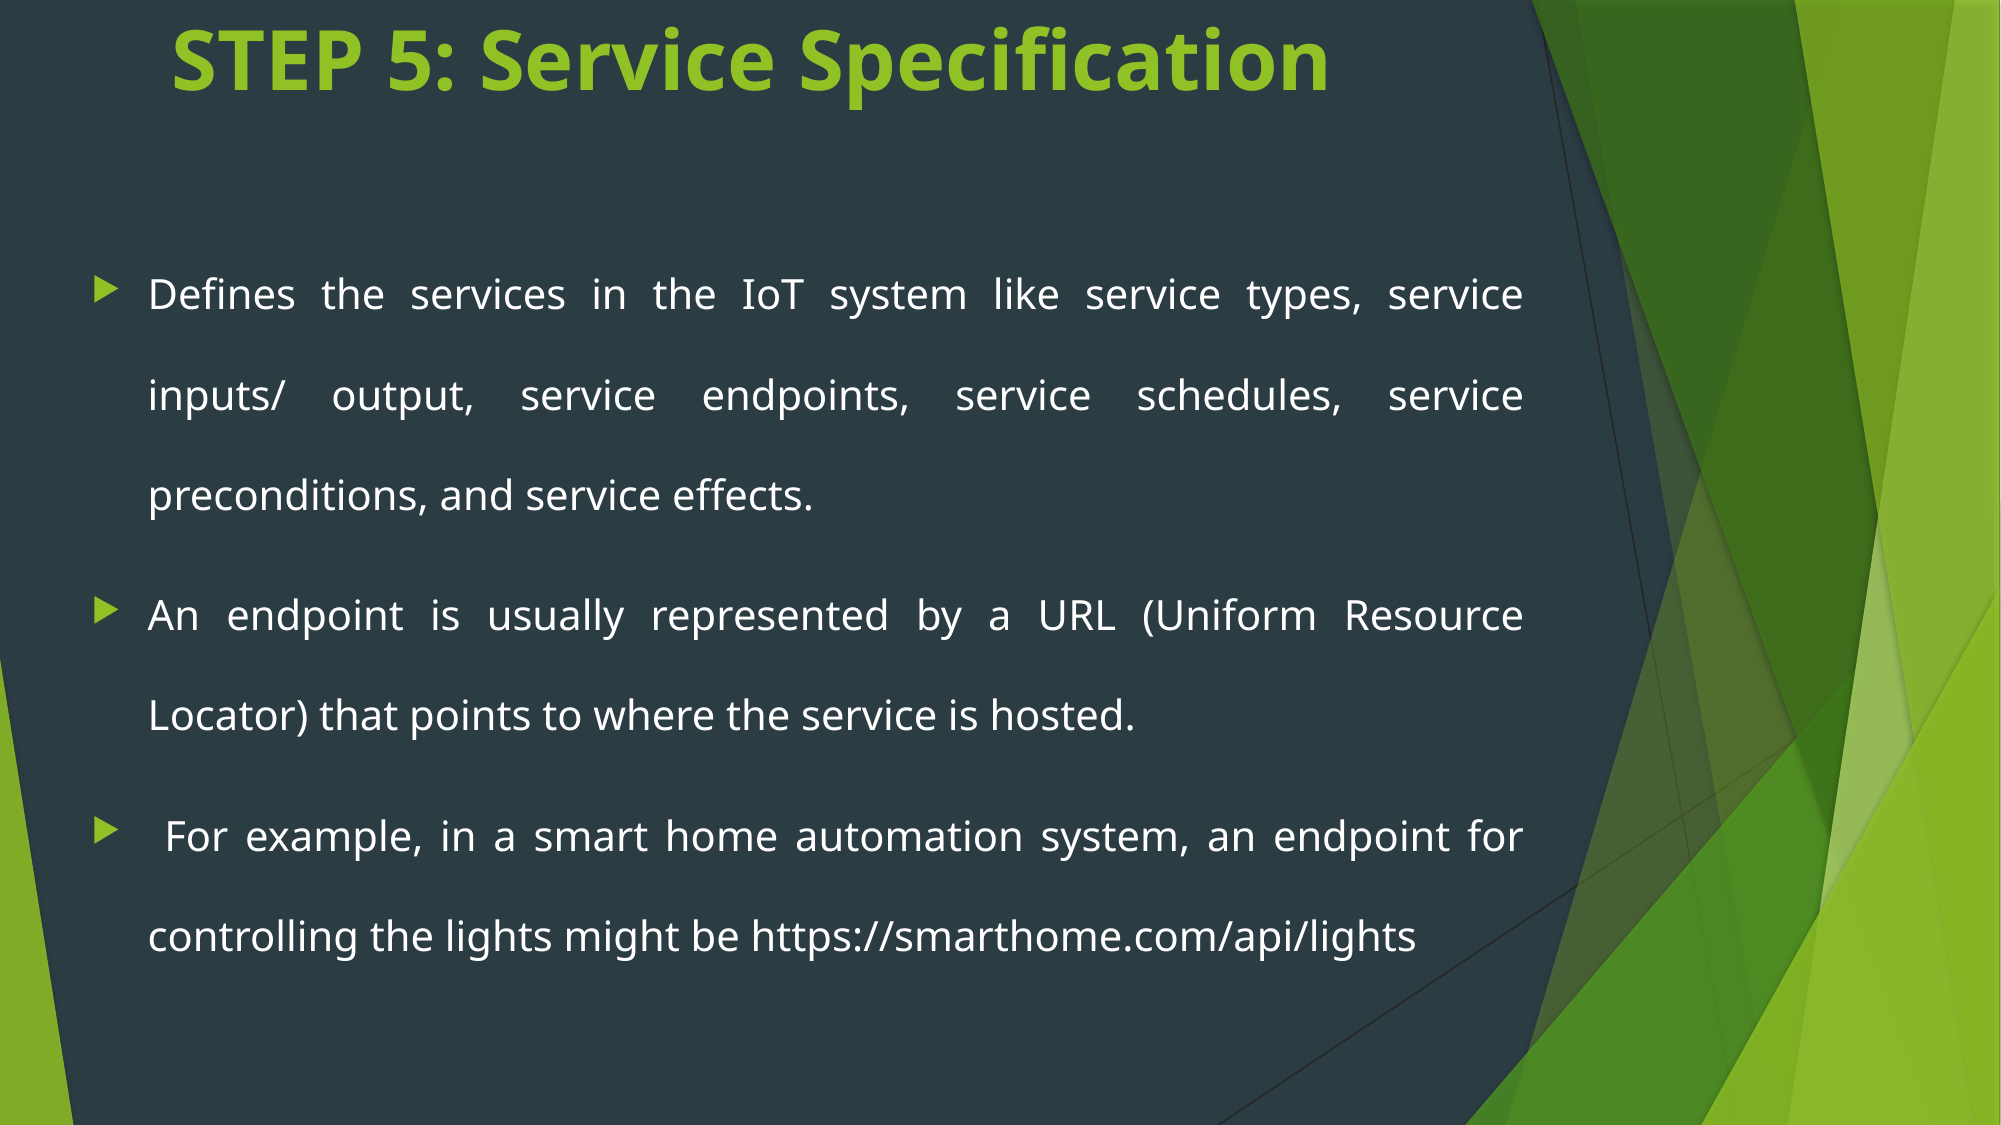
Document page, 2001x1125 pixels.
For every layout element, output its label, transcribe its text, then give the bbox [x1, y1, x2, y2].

text_box Defines the services in the IoT system like service types, service inputs/ output, service endpoints, service schedules, service preconditions, and service effects. An endpoint is usually represented by a URL (Uniform Resource Locator) that points to where the service is hosted. For example, in a smart home automation system, an endpoint for controlling the lights might be https://smarthome.com/api/lights [76, 210, 1540, 986]
text_box STEP 5: Service Specification [0, 0, 1540, 115]
